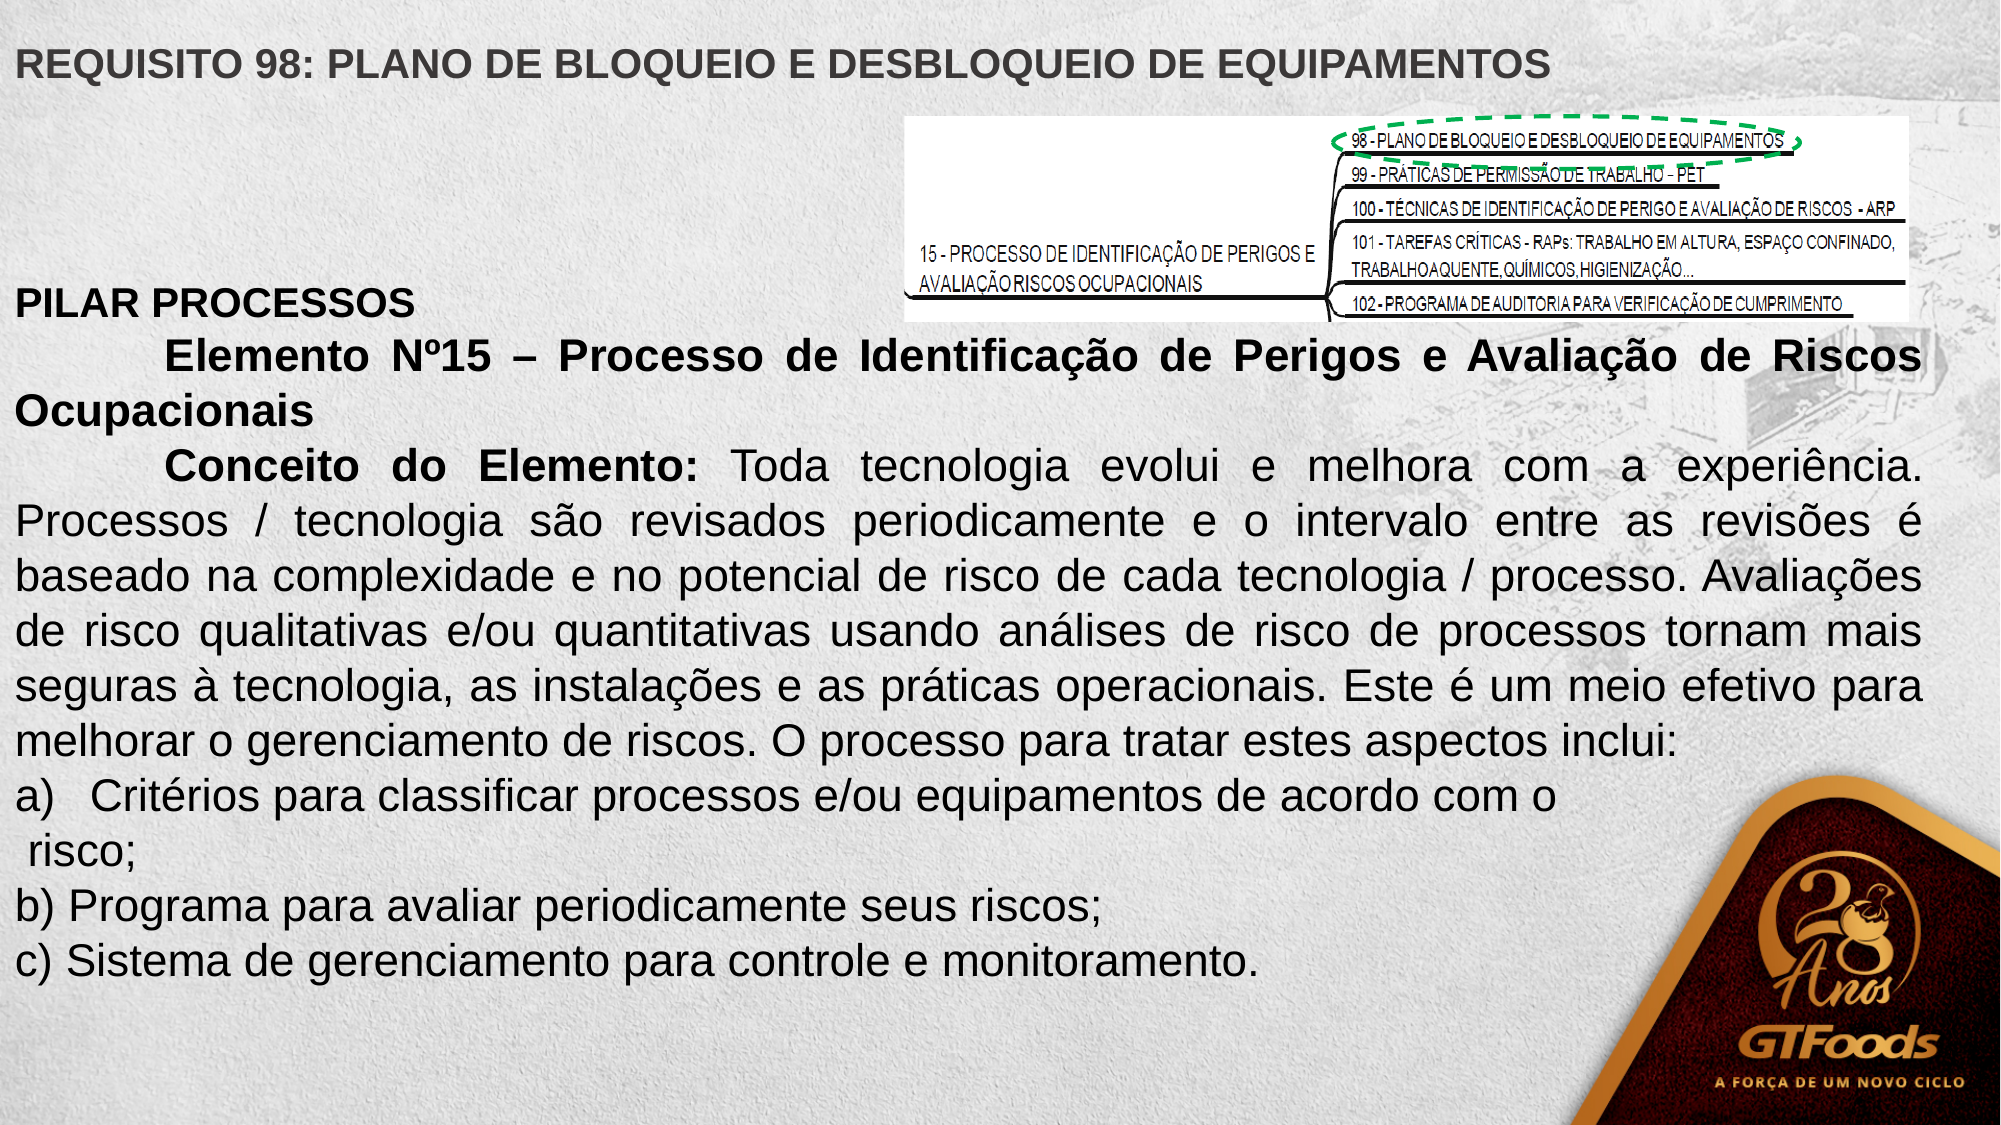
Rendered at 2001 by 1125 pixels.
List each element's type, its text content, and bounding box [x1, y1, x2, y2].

title REQUISITO 98: PLANO DE BLOQUEIO E DESBLOQUEIO DE EQUIPAMENTOS [0, 14, 1773, 117]
picture [0, 0, 2001, 1125]
subtitle PILAR PROCESSOS Elemento Nº15 – Processo de Identificação de Perigos e Avaliação de Riscos Ocupacionais Conceito do Elemento: Toda tecnologia evolui e melhora com a experiência. Processos / tecnologia são revisados periodicamente e o intervalo entre as revisões é baseado na complexidade e no potencial de risco de cada tecnologia / processo. Avaliações de risco qualitativas e/ou quantitativas usando análises de risco de processos tornam mais seguras à tecnologia, as instalações e as práticas operacionais. Este é um meio efetivo para melhorar o gerenciamento de riscos. O processo para tratar estes aspectos inclui: Critérios para classificar processos e/ou equipamentos de acordo com o risco; b) Programa para avaliar periodicamente seus riscos; c) Sistema de gerenciamento para controle e monitoramento. [0, 268, 1940, 1042]
